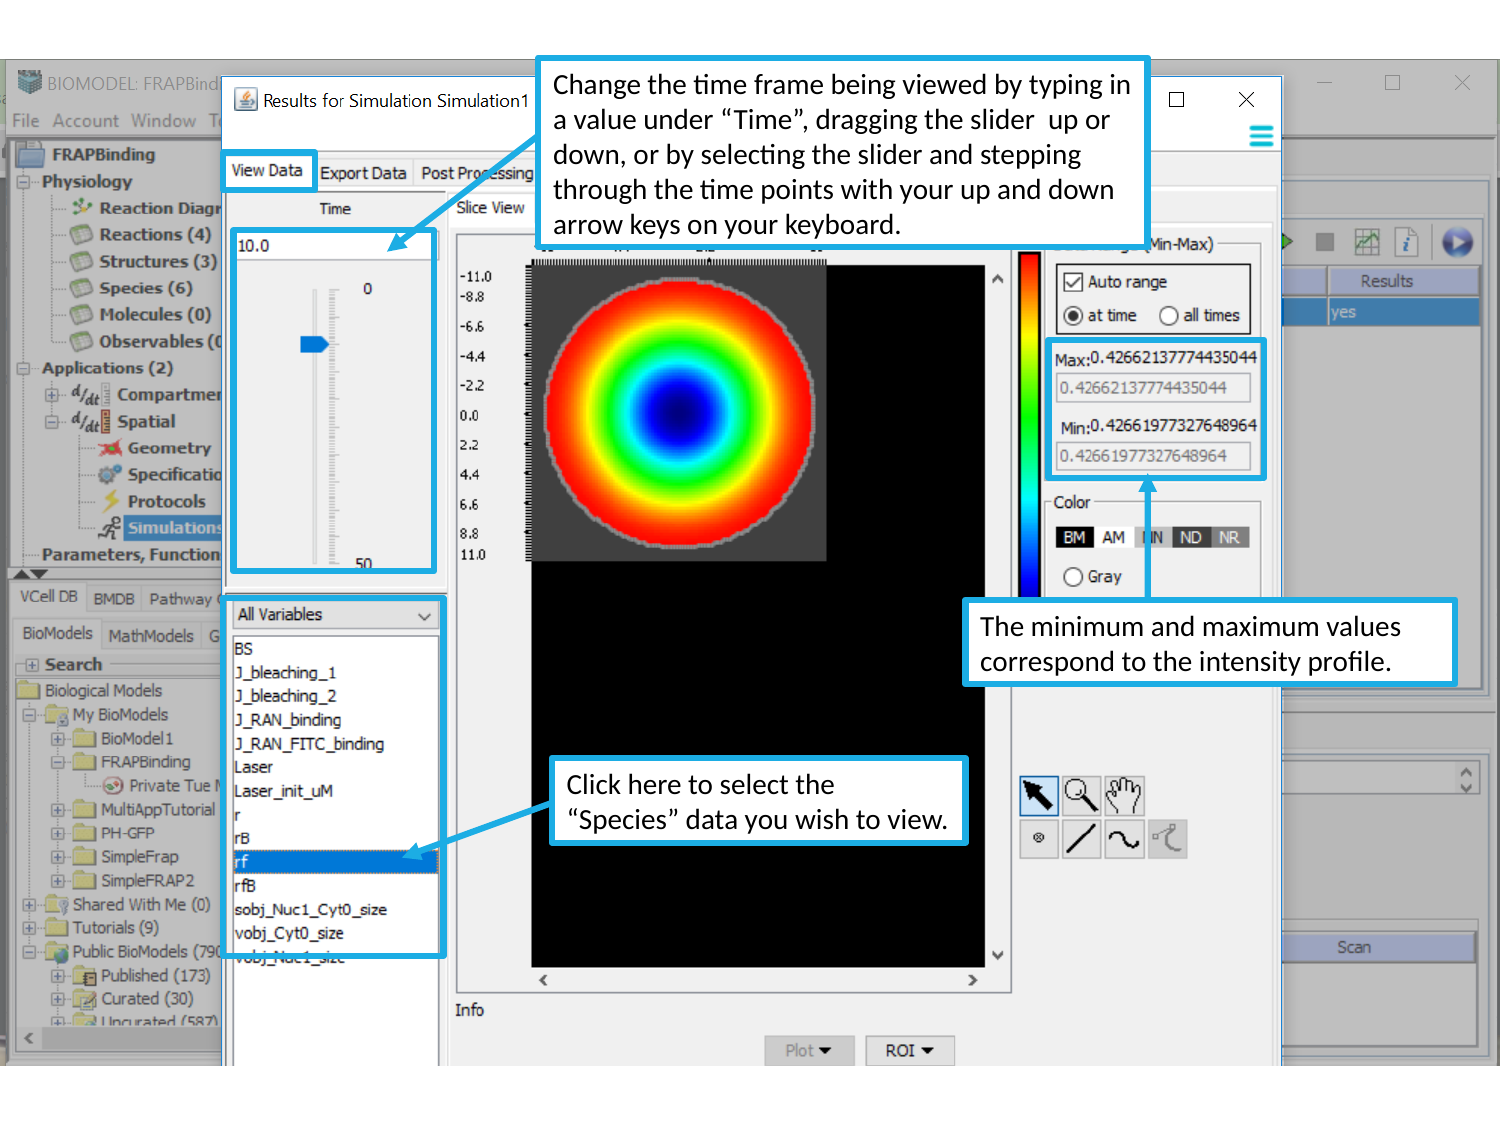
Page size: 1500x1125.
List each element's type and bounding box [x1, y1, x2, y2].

picture [0, 59, 1500, 1066]
